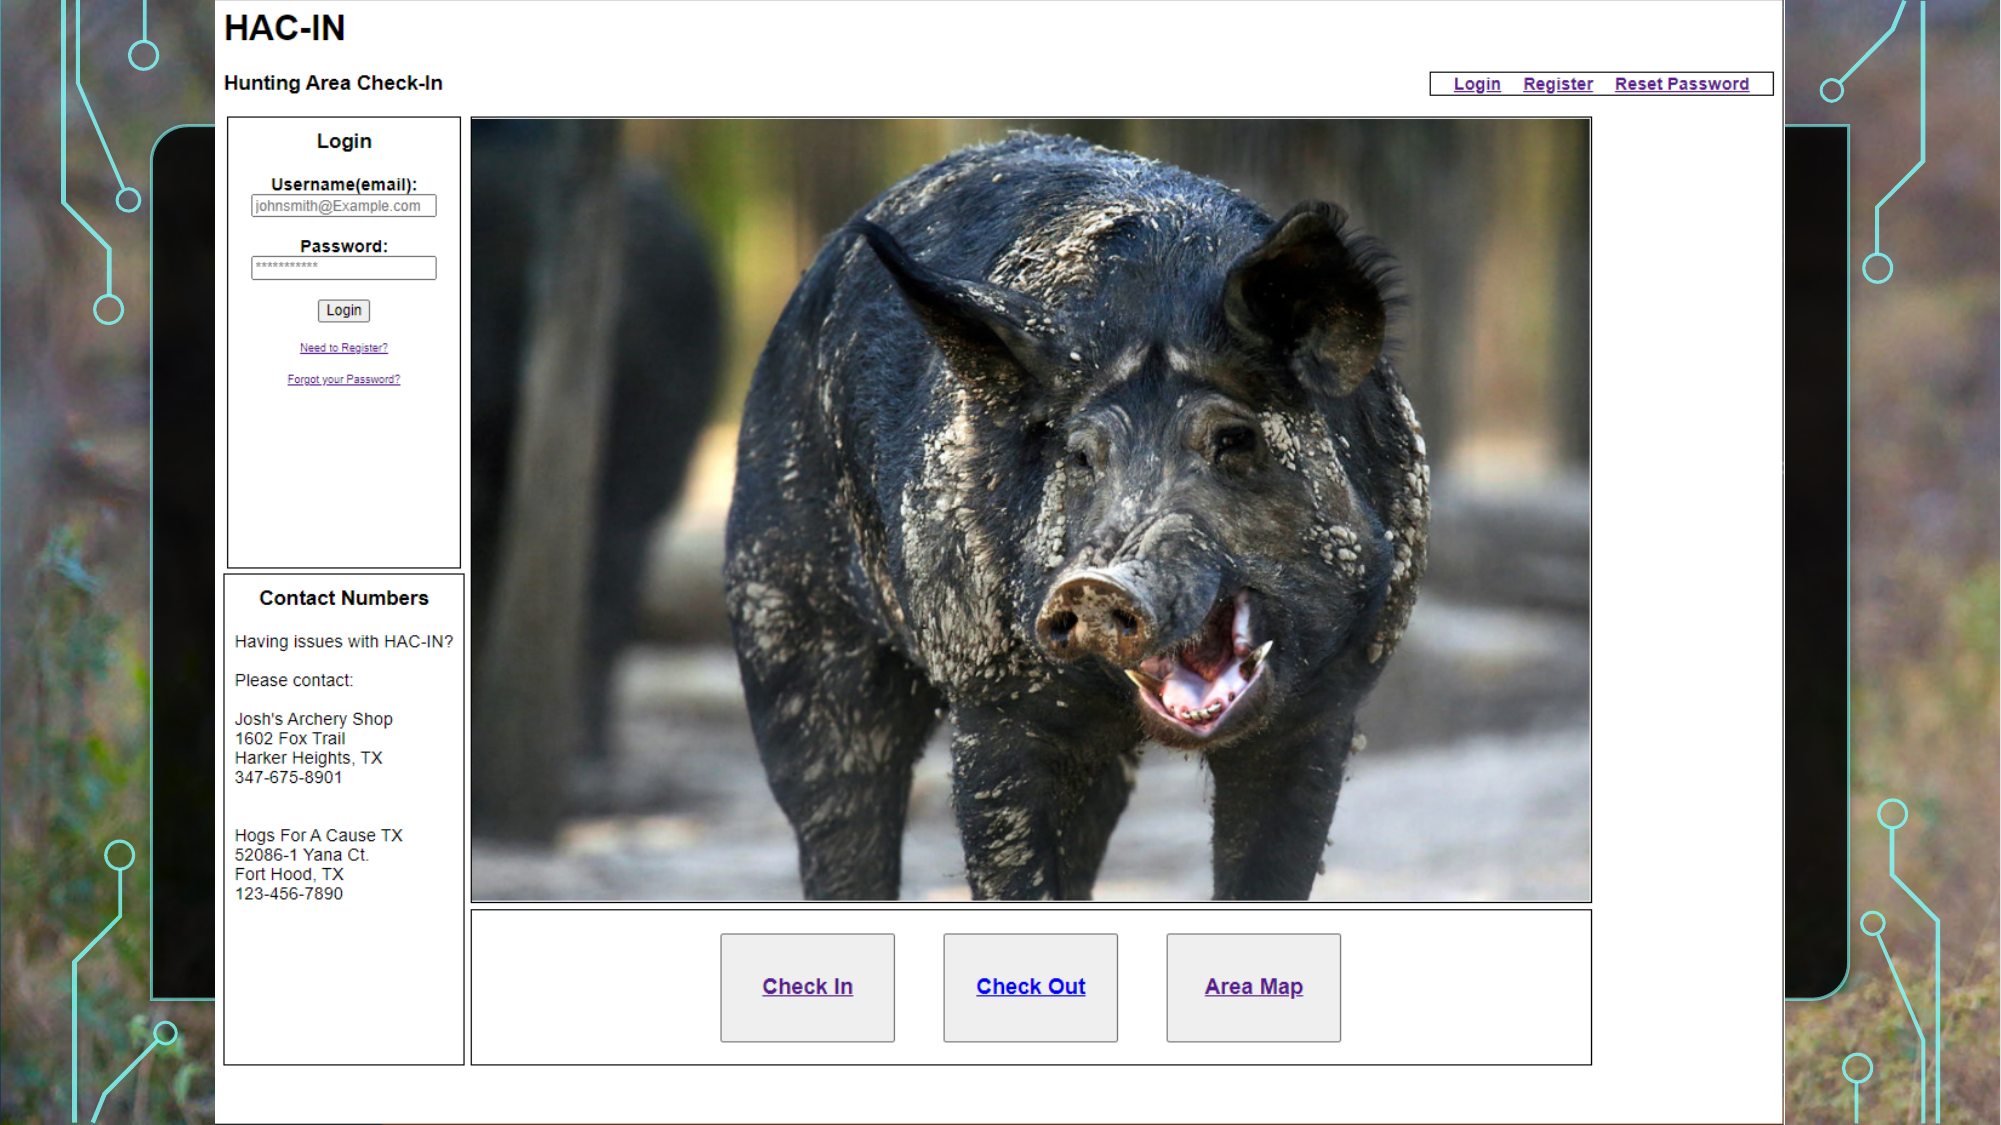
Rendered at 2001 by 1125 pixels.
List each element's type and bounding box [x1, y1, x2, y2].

text_box [60, 0, 215, 1124]
picture [0, 0, 2000, 1125]
text_box [1785, 0, 1941, 1124]
